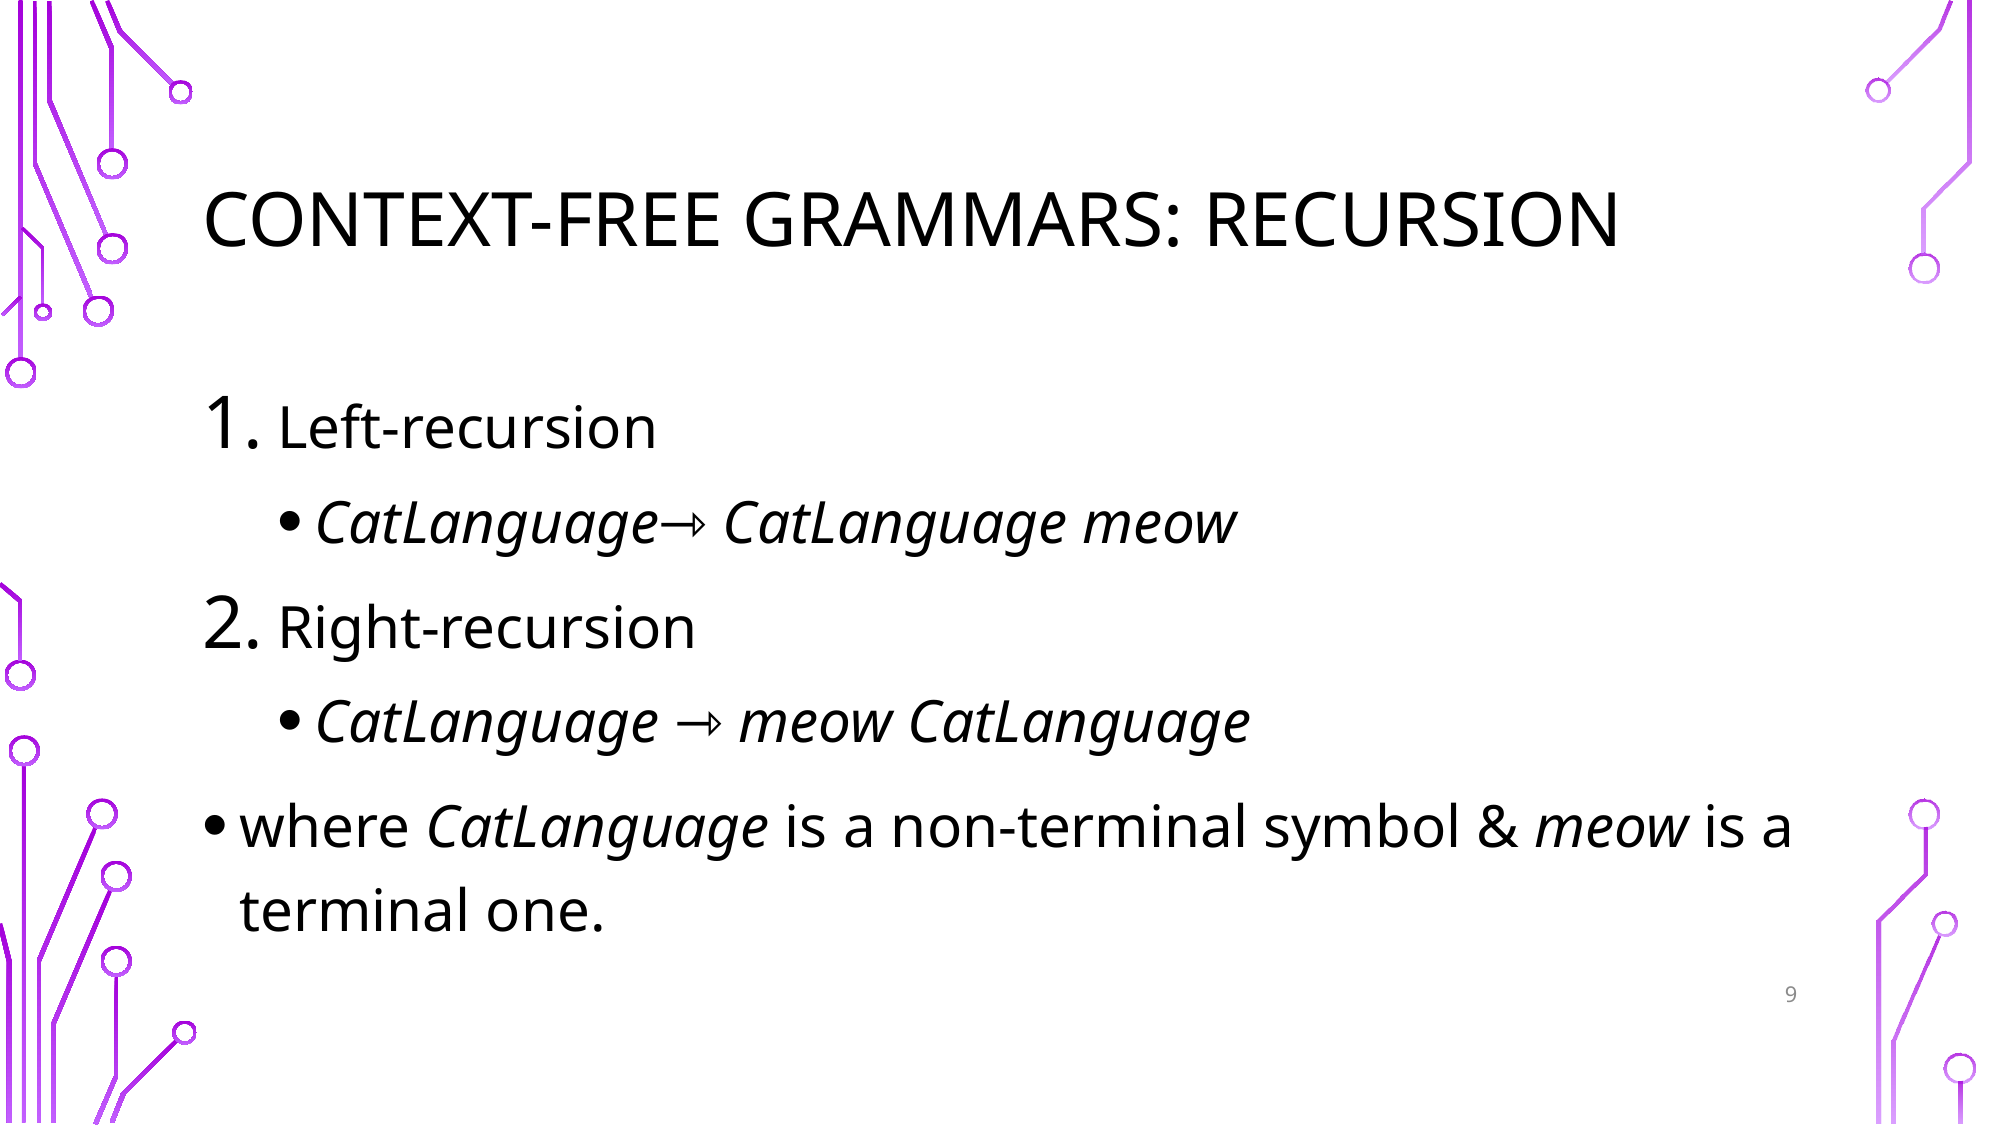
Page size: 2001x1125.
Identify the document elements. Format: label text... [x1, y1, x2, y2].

title Context-free grammars: Recursion [187, 101, 1813, 344]
slide_number 9 [1685, 965, 1813, 1025]
list Left-recursion CatLanguage⇾ CatLanguage meow Right-recursion CatLanguage ⇾ meow CatLanguage where CatLanguage is a non-terminal symbol & meow is a terminal one. [187, 369, 1813, 950]
